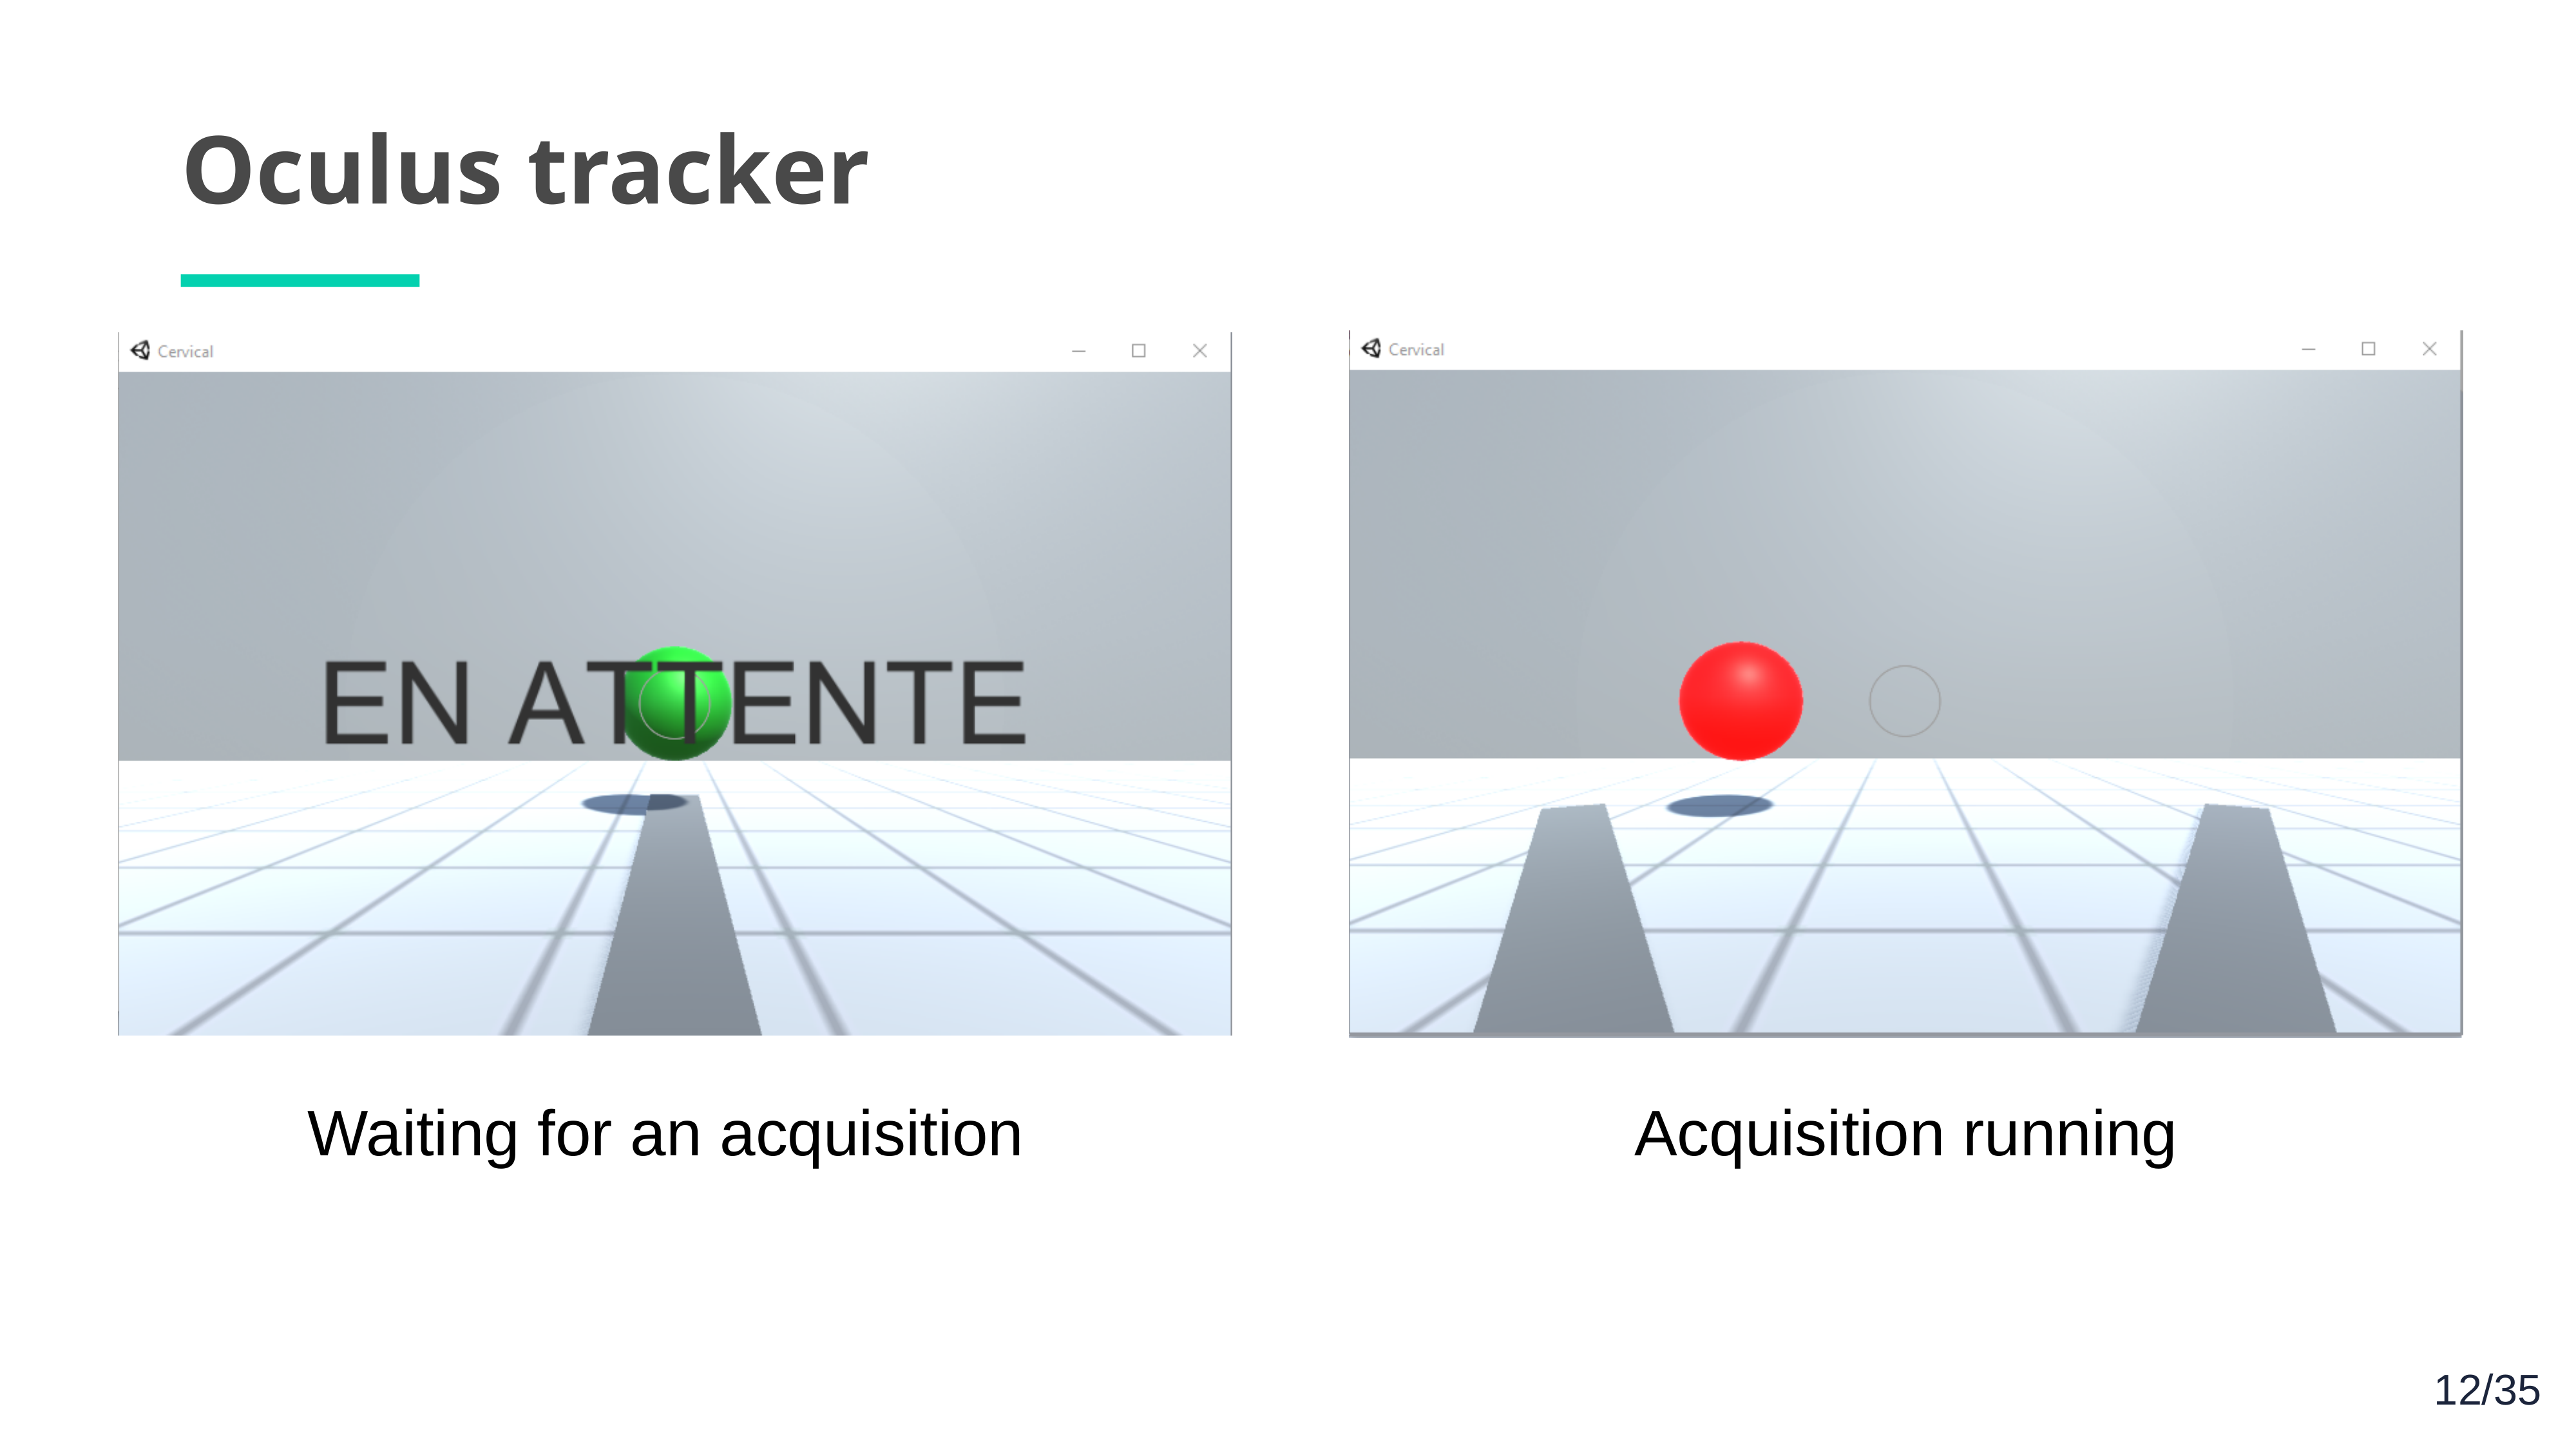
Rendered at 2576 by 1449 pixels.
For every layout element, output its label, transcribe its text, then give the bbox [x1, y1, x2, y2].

text_box [180, 274, 420, 287]
slide_number ‹#›/35 [2366, 1338, 2566, 1449]
text_box Acquisition running [1446, 1081, 2367, 1184]
picture [1349, 330, 2464, 1038]
text_box Oculus tracker [171, 104, 1979, 229]
picture [117, 332, 1232, 1036]
text_box Waiting for an acquisition [215, 1081, 1135, 1184]
